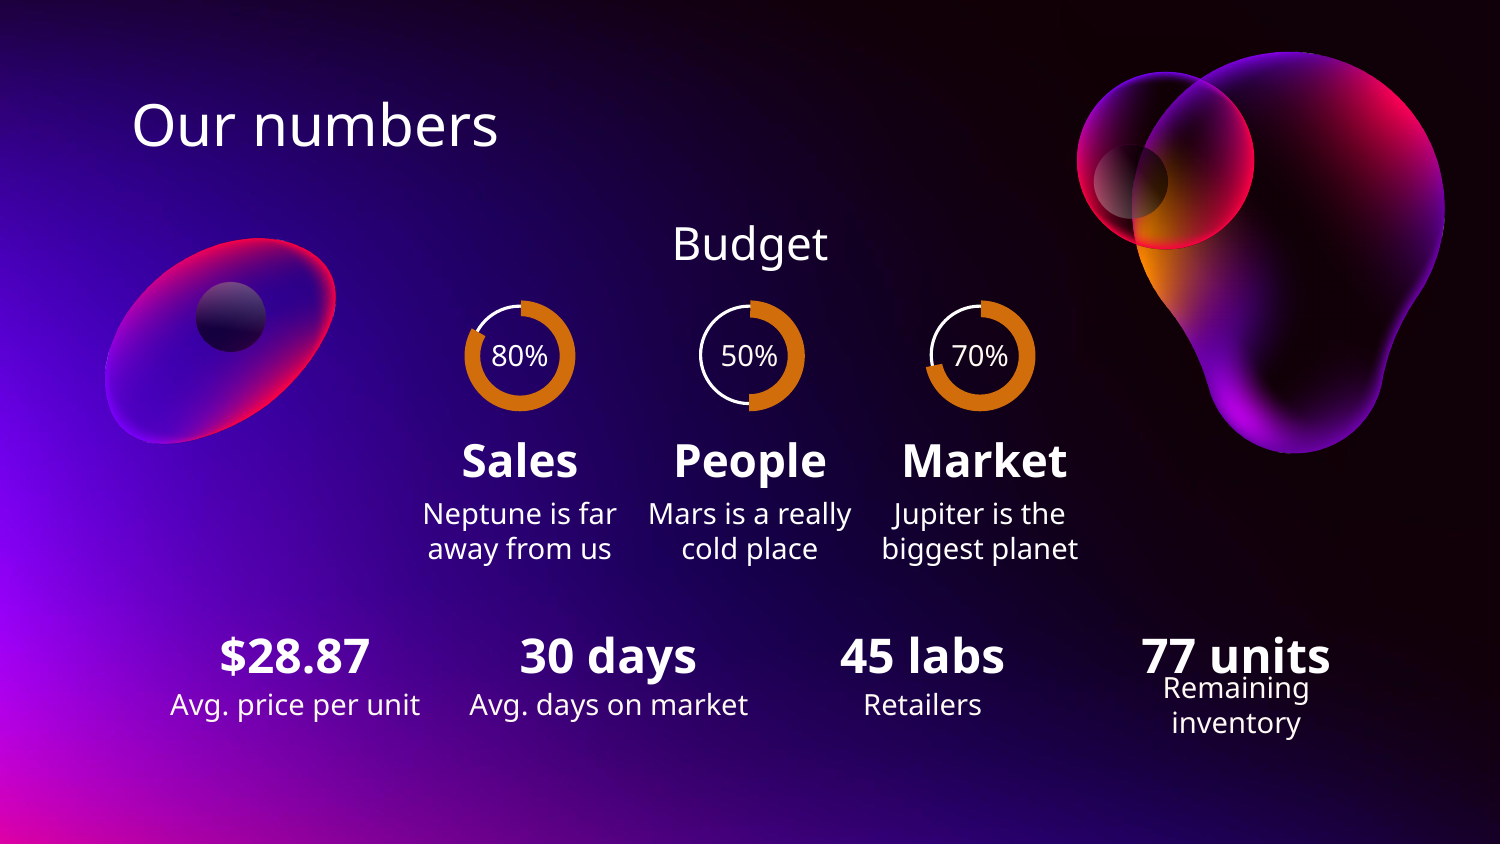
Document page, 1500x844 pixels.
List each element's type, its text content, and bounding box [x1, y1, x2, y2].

text_box Remaining inventory [1094, 654, 1378, 755]
text_box 77 units [1135, 622, 1337, 654]
text_box $28.87 [209, 622, 381, 671]
text_box 30 days [500, 622, 717, 671]
text_box Avg. days on market [467, 671, 751, 737]
picture [0, 0, 1500, 844]
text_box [911, 287, 1049, 424]
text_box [451, 287, 589, 424]
text_box 45 labs [810, 622, 1035, 671]
text_box Market [876, 417, 1093, 503]
text_box Sales [412, 417, 628, 503]
text_box Neptune is far away from us [416, 480, 624, 583]
text_box People [642, 417, 858, 503]
text_box Avg. price per unit [153, 671, 437, 737]
text_box Retailers [781, 671, 1065, 737]
text_box Jupiter is the biggest planet [876, 480, 1084, 583]
text_box Budget [642, 210, 858, 274]
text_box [681, 287, 818, 424]
text_box Mars is a really cold place [646, 480, 854, 583]
title Our numbers [116, 72, 1384, 167]
